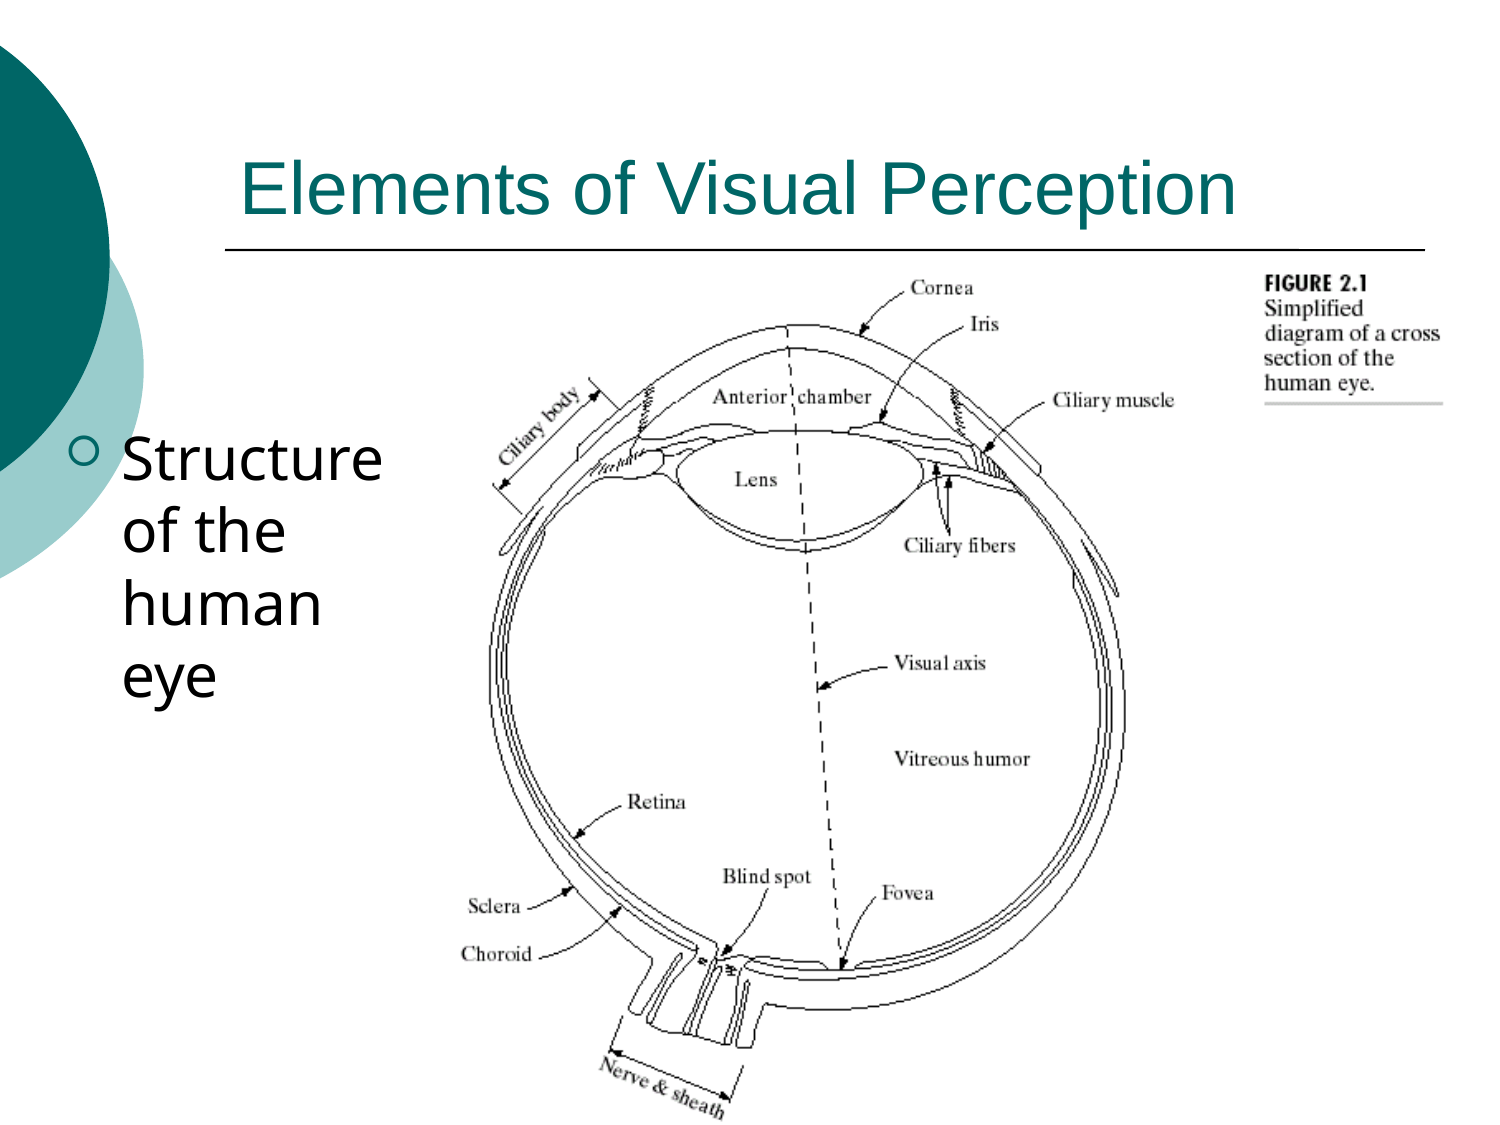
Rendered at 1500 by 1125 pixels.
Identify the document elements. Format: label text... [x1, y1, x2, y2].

picture [424, 270, 1451, 1125]
list Structure of the human eye [50, 412, 424, 850]
title Elements of Visual Perception [224, 49, 1425, 237]
